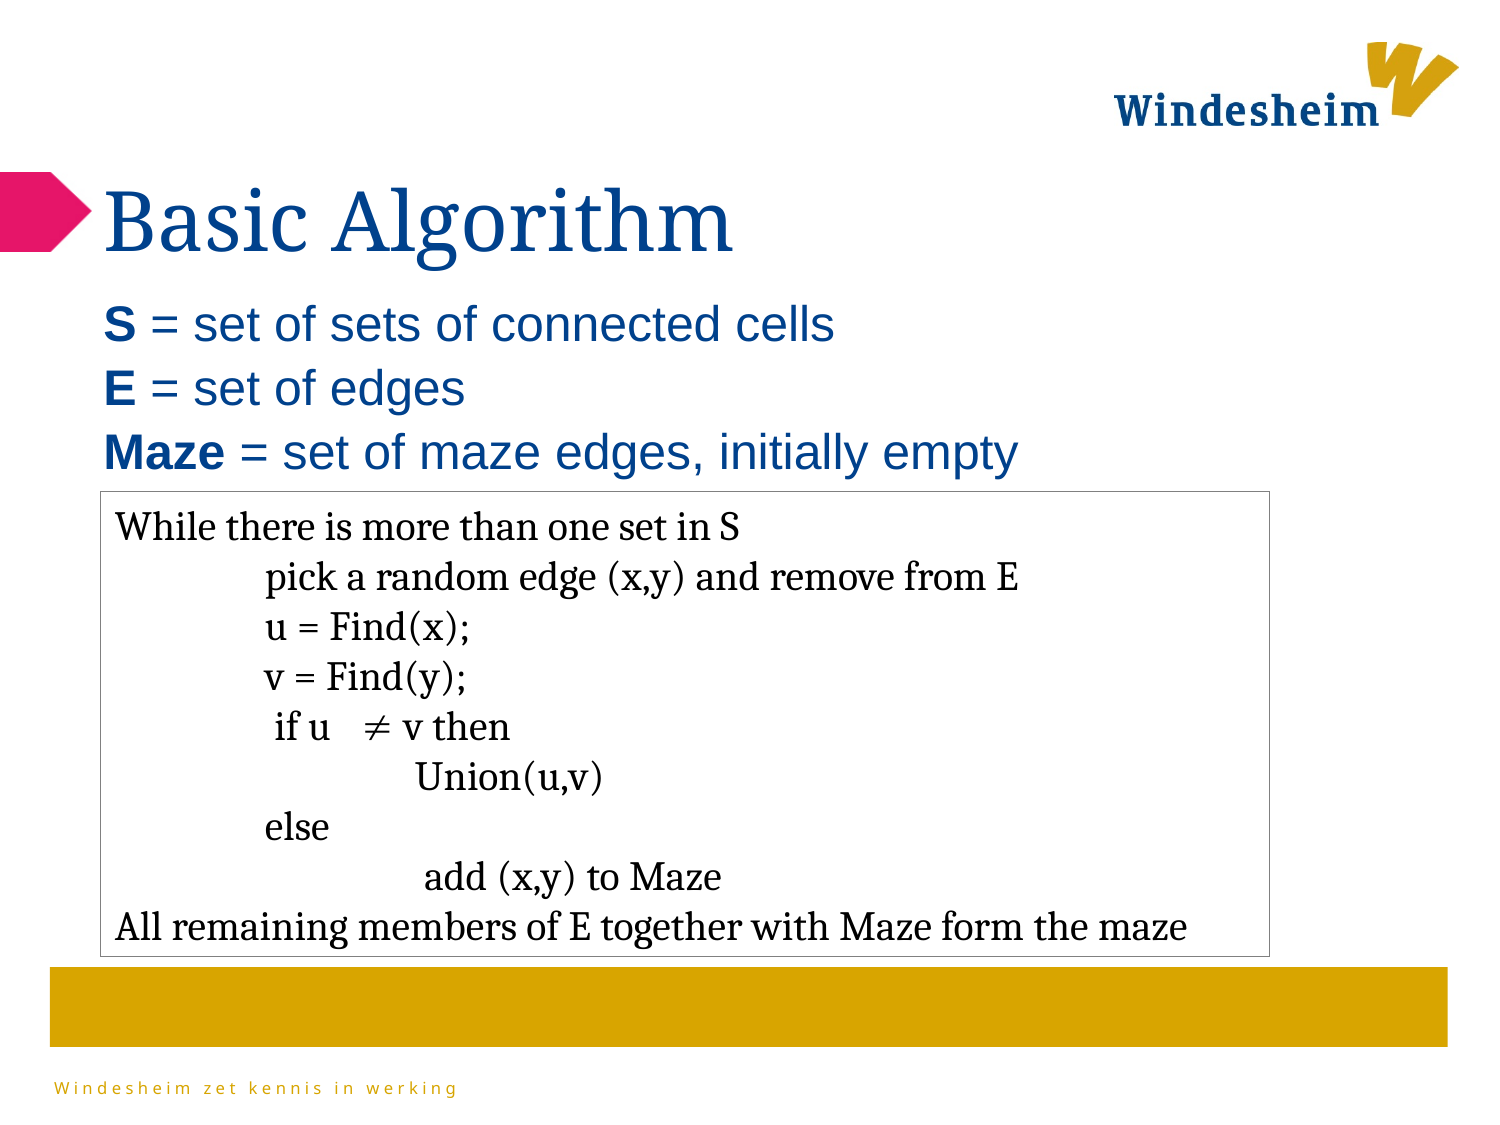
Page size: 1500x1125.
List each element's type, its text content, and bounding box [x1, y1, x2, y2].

text_box While there is more than one set in S pick a random edge (x,y) and remove from E u = Find(x); v = Find(y); if u  v then Union(u,v) else add (x,y) to Maze All remaining members of E together with Maze form the maze [100, 491, 1270, 957]
picture [1114, 42, 1459, 126]
picture [0, 172, 88, 252]
picture [49, 967, 1448, 1047]
list S = set of sets of connected cells E = set of edges Maze = set of maze edges, initially empty [88, 290, 1437, 941]
title Basic Algorithm [88, 160, 1439, 265]
